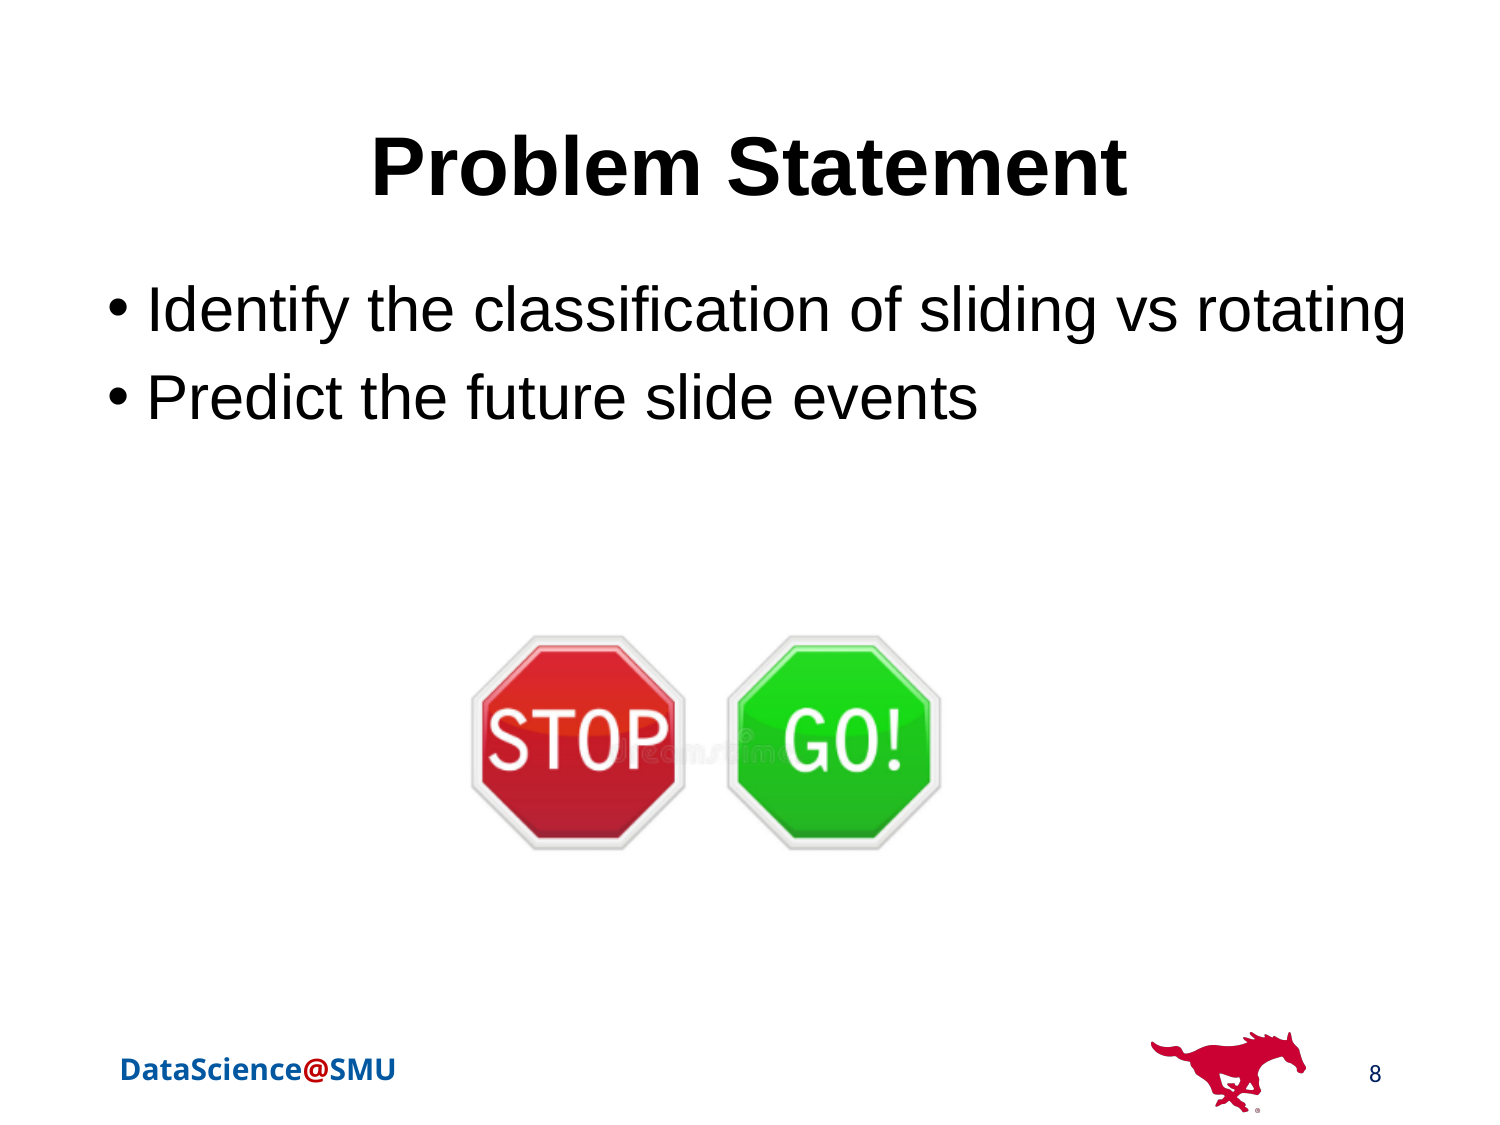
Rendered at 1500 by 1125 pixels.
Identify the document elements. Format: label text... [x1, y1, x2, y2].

slide_number 8 [1059, 1042, 1397, 1103]
picture [466, 622, 947, 863]
list Identify the classification of sliding vs rotating Predict the future slide events [92, 269, 1433, 443]
title Problem Statement [103, 59, 1397, 269]
picture [1151, 1032, 1306, 1042]
picture [1151, 1103, 1306, 1113]
